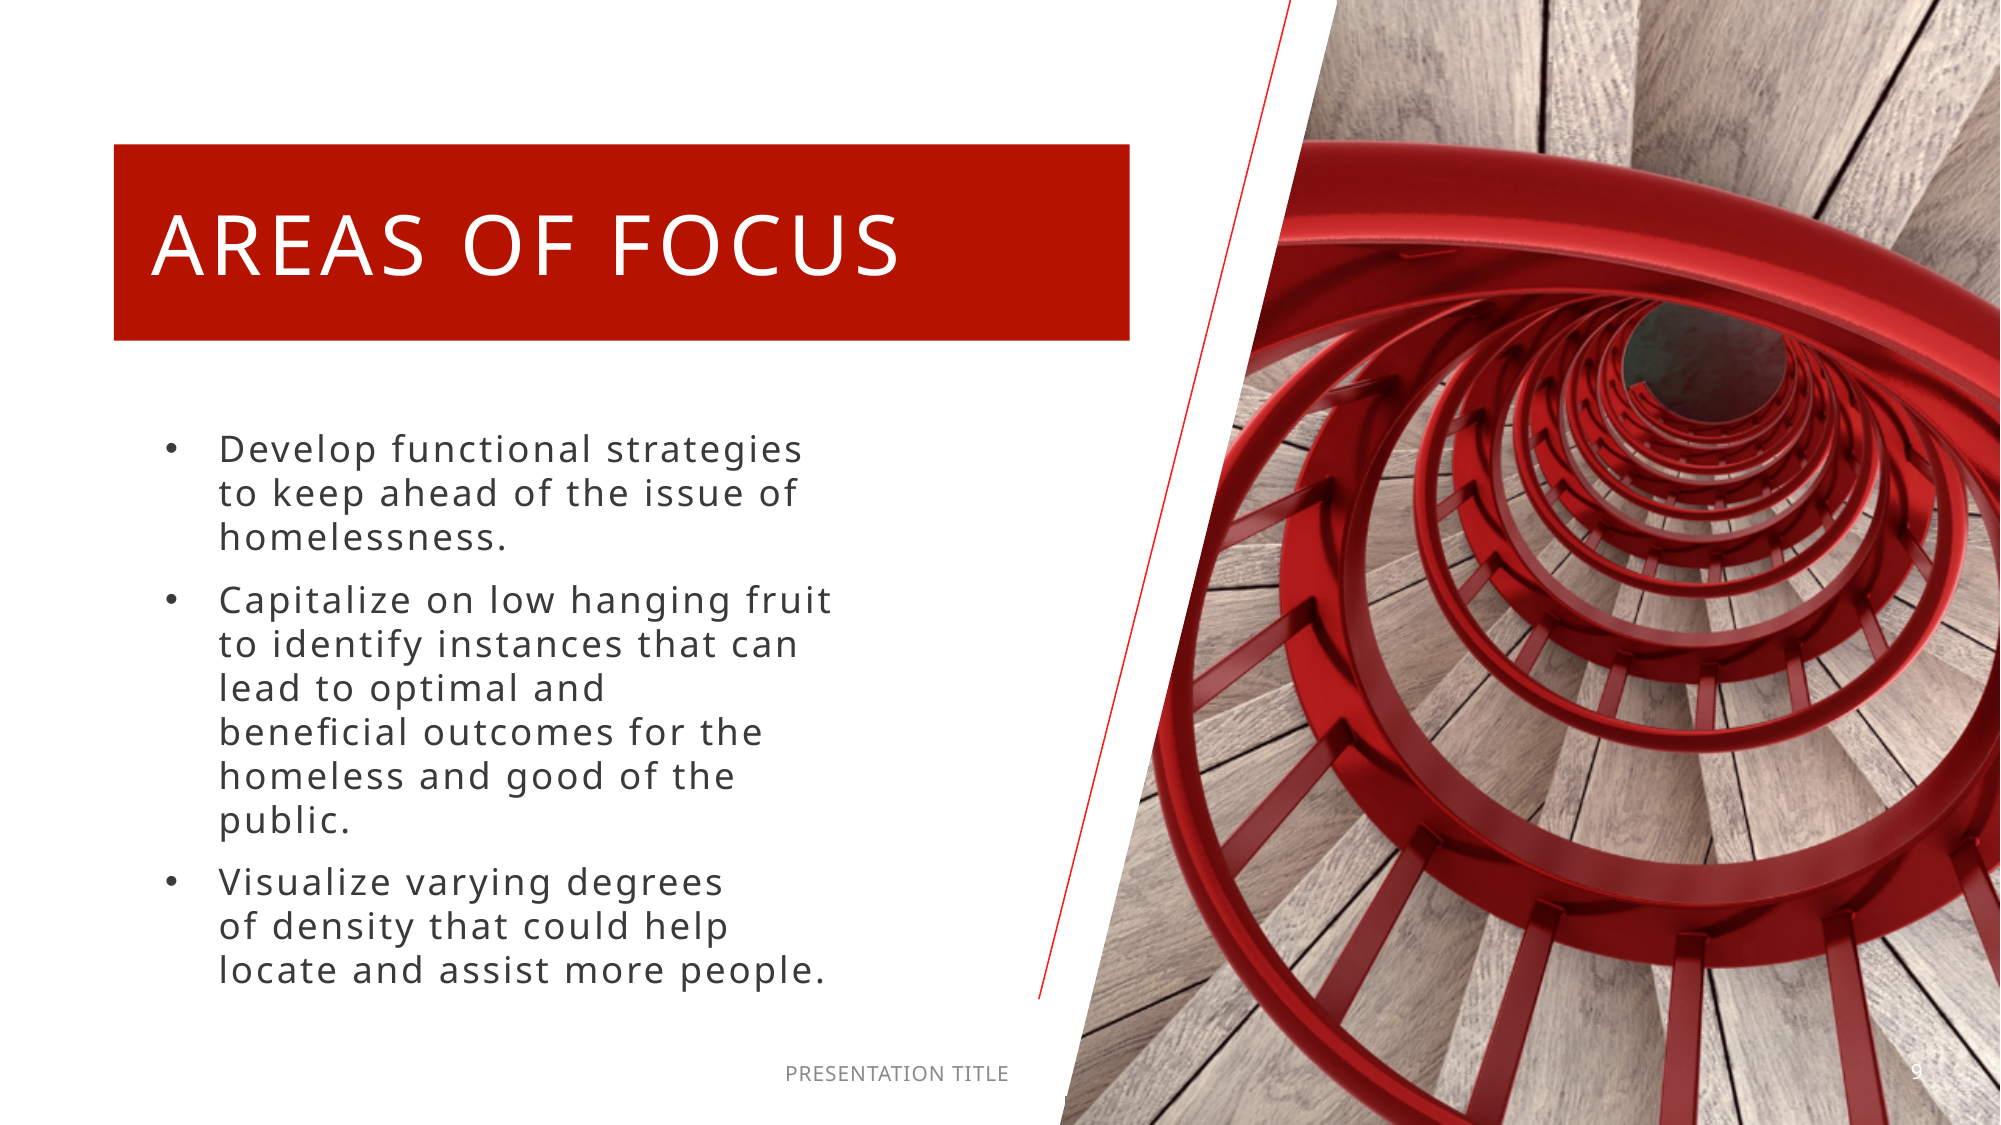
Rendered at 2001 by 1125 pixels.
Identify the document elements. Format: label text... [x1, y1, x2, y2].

footer PRESENTATION TITLE [664, 1042, 1024, 1103]
subtitle Develop functional strategies to keep ahead of the issue of homelessness. Capitalize on low hanging fruit to identify instances that can lead to optimal and beneficial outcomes for the homeless and good of the public. Visualize varying degrees of density that could help locate and assist more people. [150, 418, 875, 1000]
title AREAS OF FOCUS [113, 144, 1059, 341]
picture [1059, 0, 2000, 1125]
